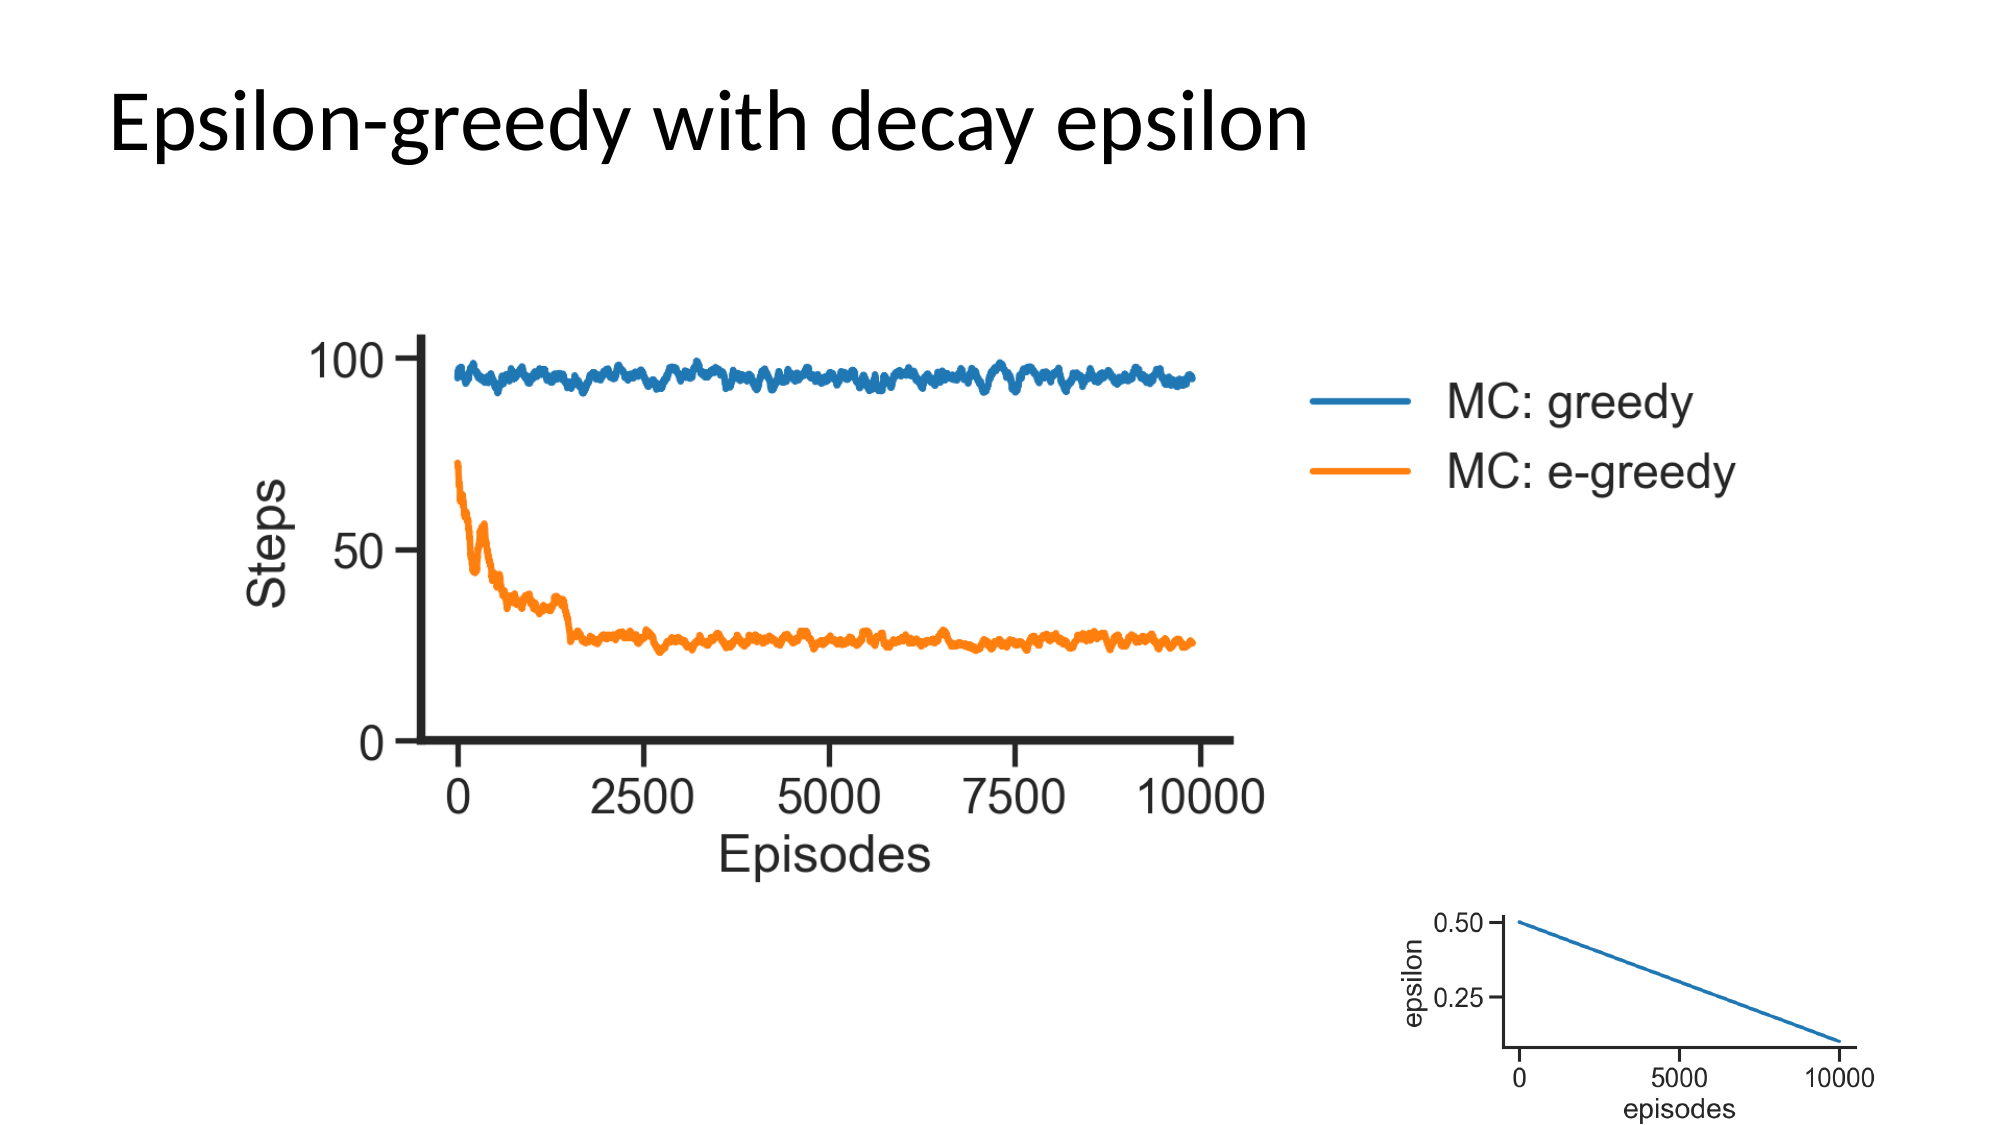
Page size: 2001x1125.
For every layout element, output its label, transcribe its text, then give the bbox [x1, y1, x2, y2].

text_box Epsilon-greedy with decay epsilon [93, 13, 1966, 231]
picture [224, 319, 1886, 1125]
